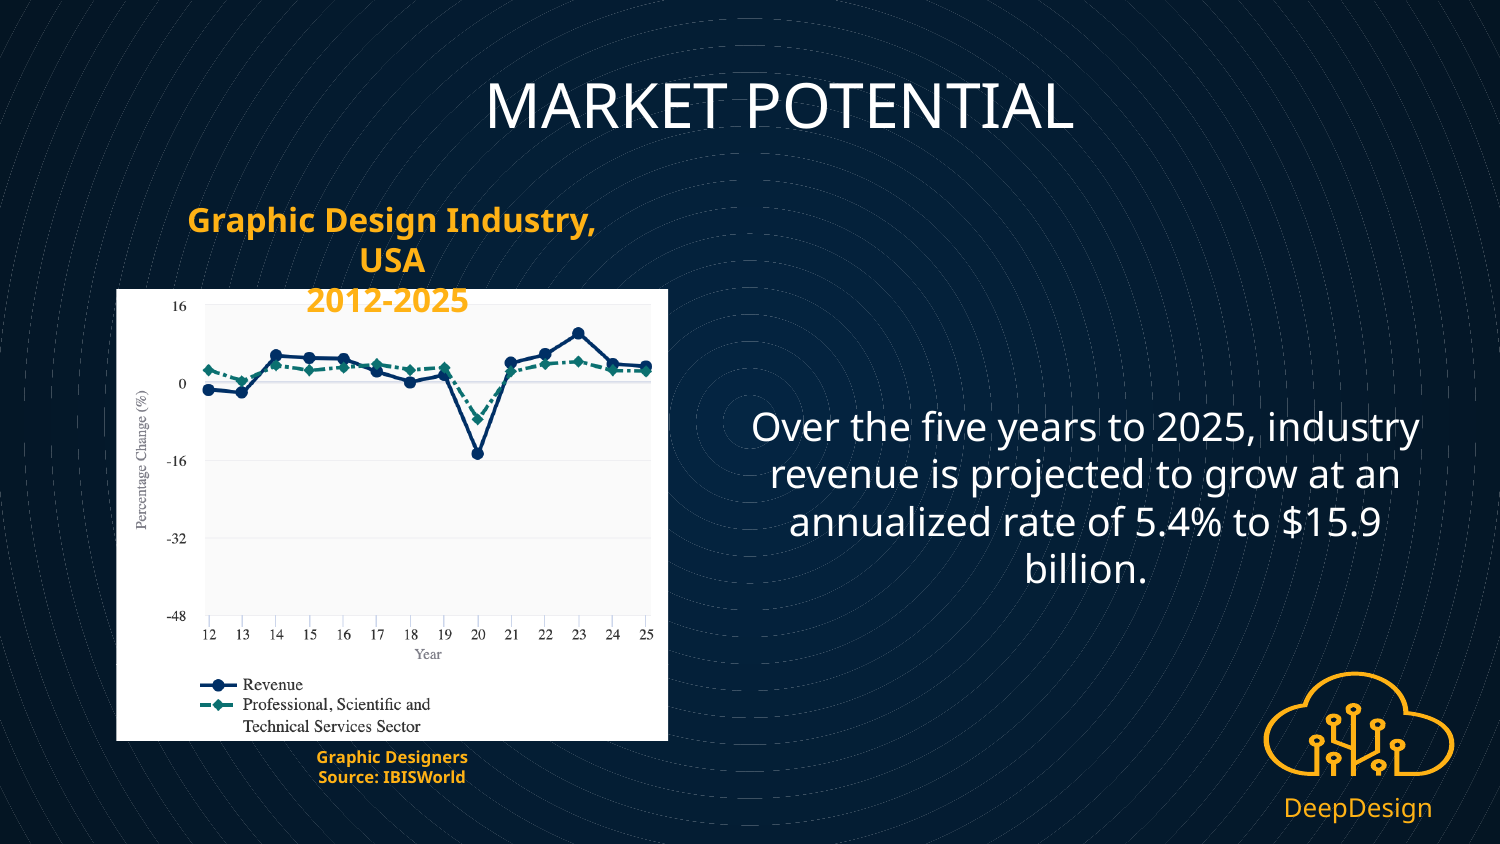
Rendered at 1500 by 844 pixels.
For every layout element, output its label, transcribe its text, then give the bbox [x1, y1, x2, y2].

picture [116, 289, 669, 741]
title DeepDesign [1222, 775, 1494, 838]
text_box Graphic Designers Source: IBISWorld [156, 749, 628, 802]
text_box Graphic Design Industry, USA 2012-2025 [156, 184, 628, 288]
title MARKET POTENTIAL [469, 56, 1235, 157]
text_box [1261, 669, 1455, 777]
text_box Over the five years to 2025, industry revenue is projected to grow at an annualized rate of 5.4% to $15.9 billion. [674, 386, 1455, 644]
